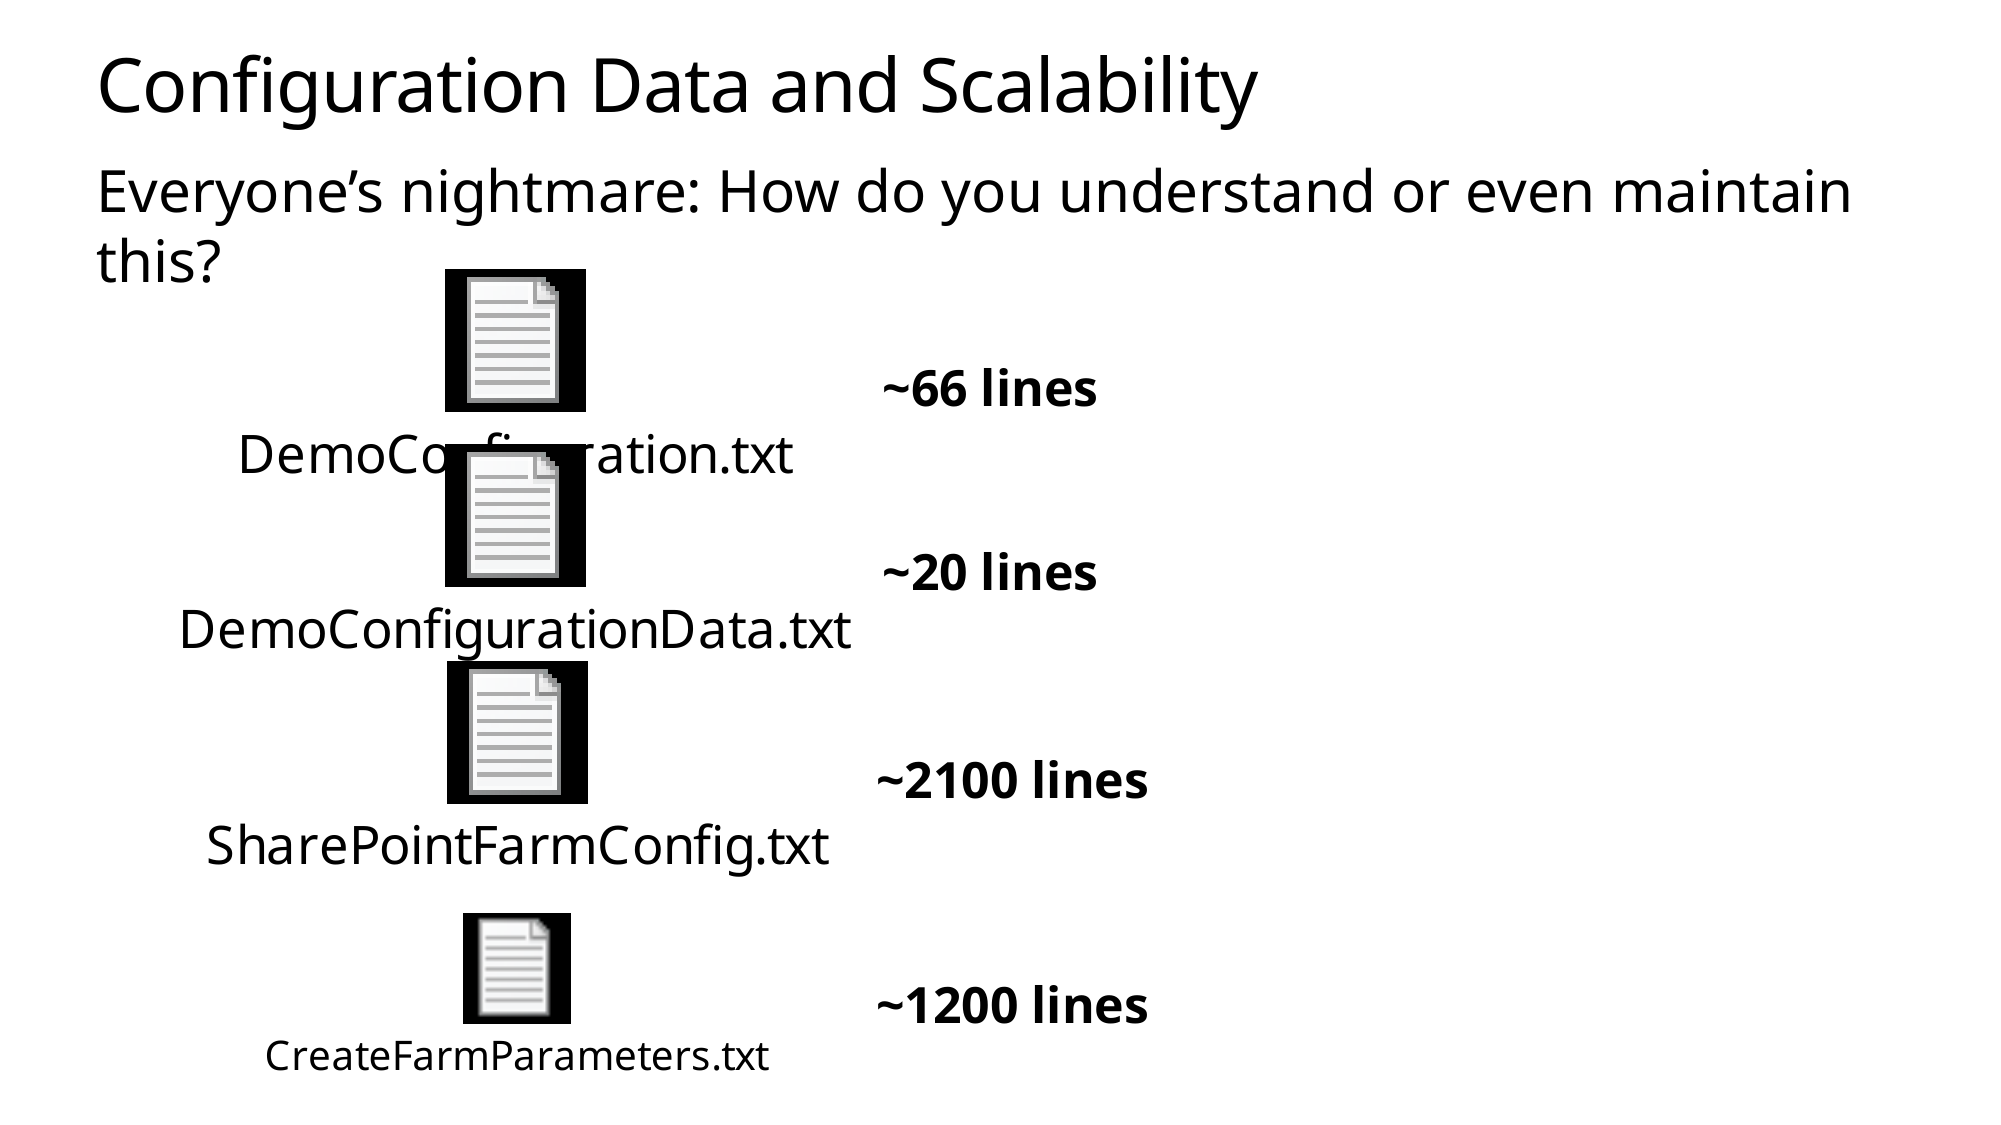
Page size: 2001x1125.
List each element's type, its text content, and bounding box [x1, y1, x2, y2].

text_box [142, 681, 888, 897]
text_box ~1200 lines [861, 966, 1164, 1042]
list Everyone’s nightmare: How do you understand or even maintain this? [96, 153, 1904, 533]
text_box ~66 lines [867, 349, 1114, 424]
text_box ~2100 lines [888, 740, 1164, 816]
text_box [113, 444, 918, 681]
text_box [227, 913, 804, 1095]
title Configuration Data and Scalability [96, 37, 1904, 129]
text_box ~20 lines [918, 532, 1114, 608]
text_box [177, 269, 853, 444]
